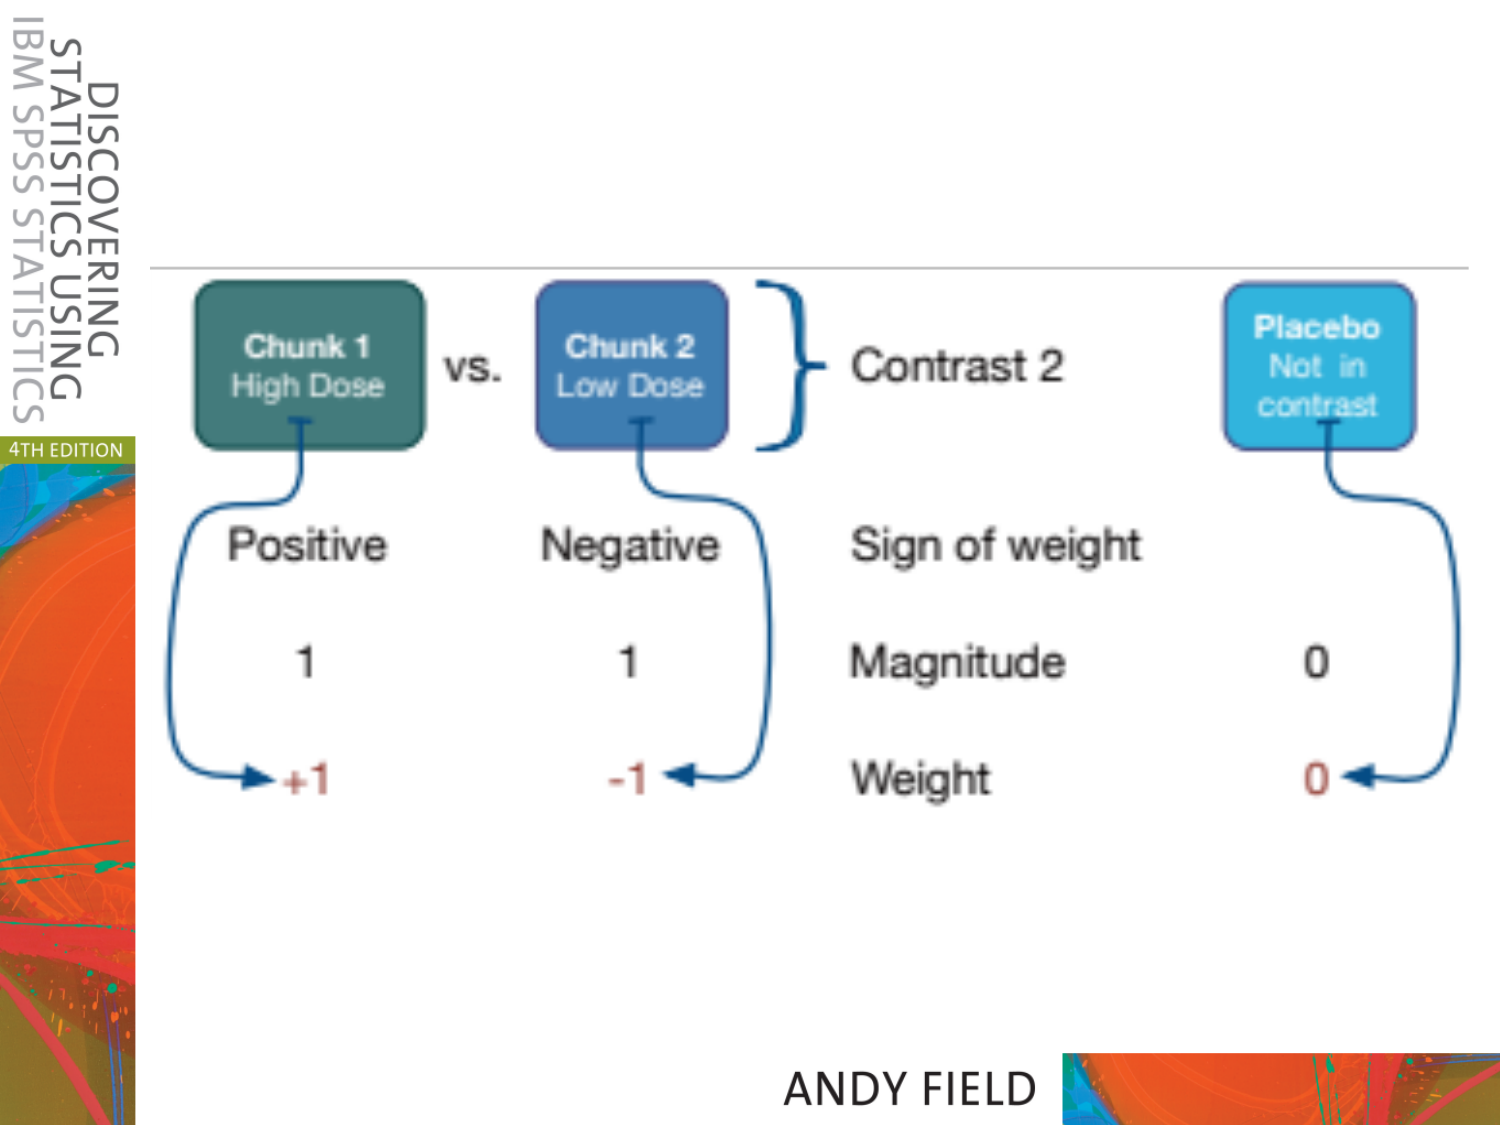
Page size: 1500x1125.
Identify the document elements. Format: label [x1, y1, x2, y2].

picture [149, 254, 1469, 819]
